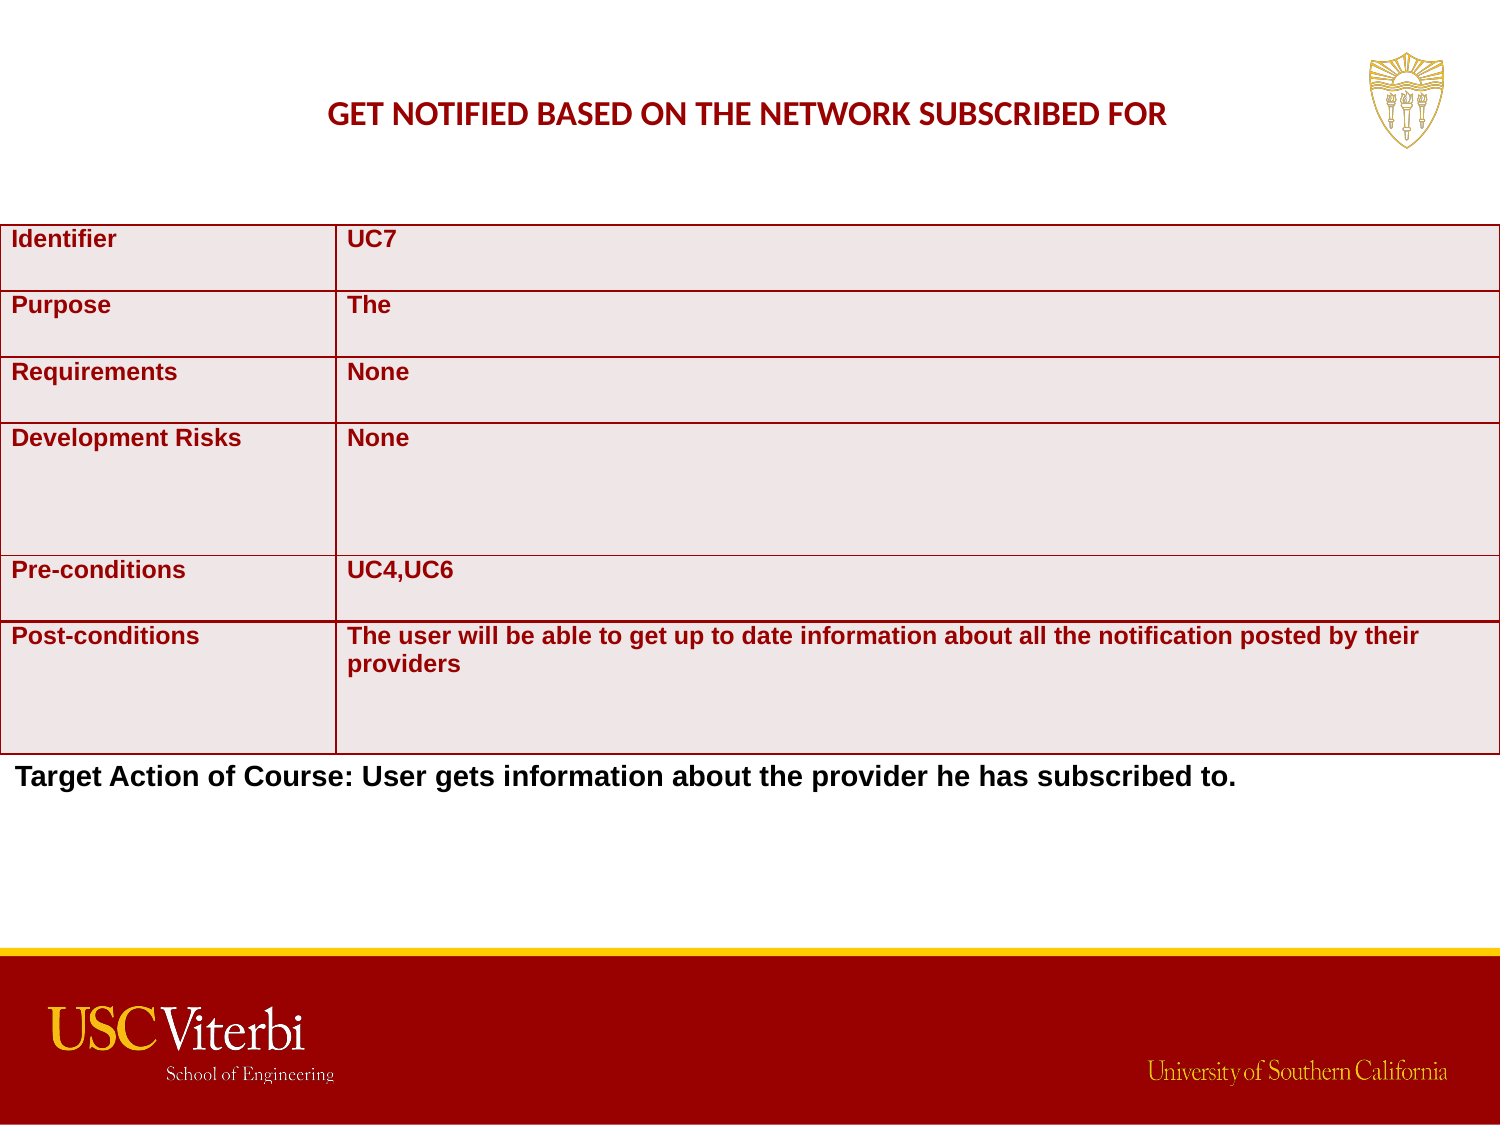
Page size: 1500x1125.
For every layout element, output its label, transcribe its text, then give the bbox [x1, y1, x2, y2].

table_cell Requirements [1, 358, 335, 422]
table_cell The [337, 292, 1499, 356]
table_cell Purpose [1, 292, 335, 356]
table_cell None [337, 358, 1499, 422]
picture [1147, 1059, 1447, 1086]
table_cell The user will be able to get up to date information about all the notification posted by their providers [337, 623, 1499, 749]
picture [47, 1006, 334, 1084]
title Get notified based on the network subscribed for [69, 33, 1426, 189]
table_cell Development Risks [1, 424, 335, 555]
text_box Target Action of Course: User gets information about the provider he has subscribed to. [0, 749, 1500, 800]
table_cell Post-conditions [1, 623, 335, 749]
table_cell UC4,UC6 [337, 556, 1499, 620]
table_header UC7 [337, 226, 1499, 290]
table_cell Pre-conditions [1, 556, 335, 620]
picture [1426, 38, 1468, 162]
table_cell None [337, 424, 1499, 555]
table_header Identifier [1, 226, 335, 290]
